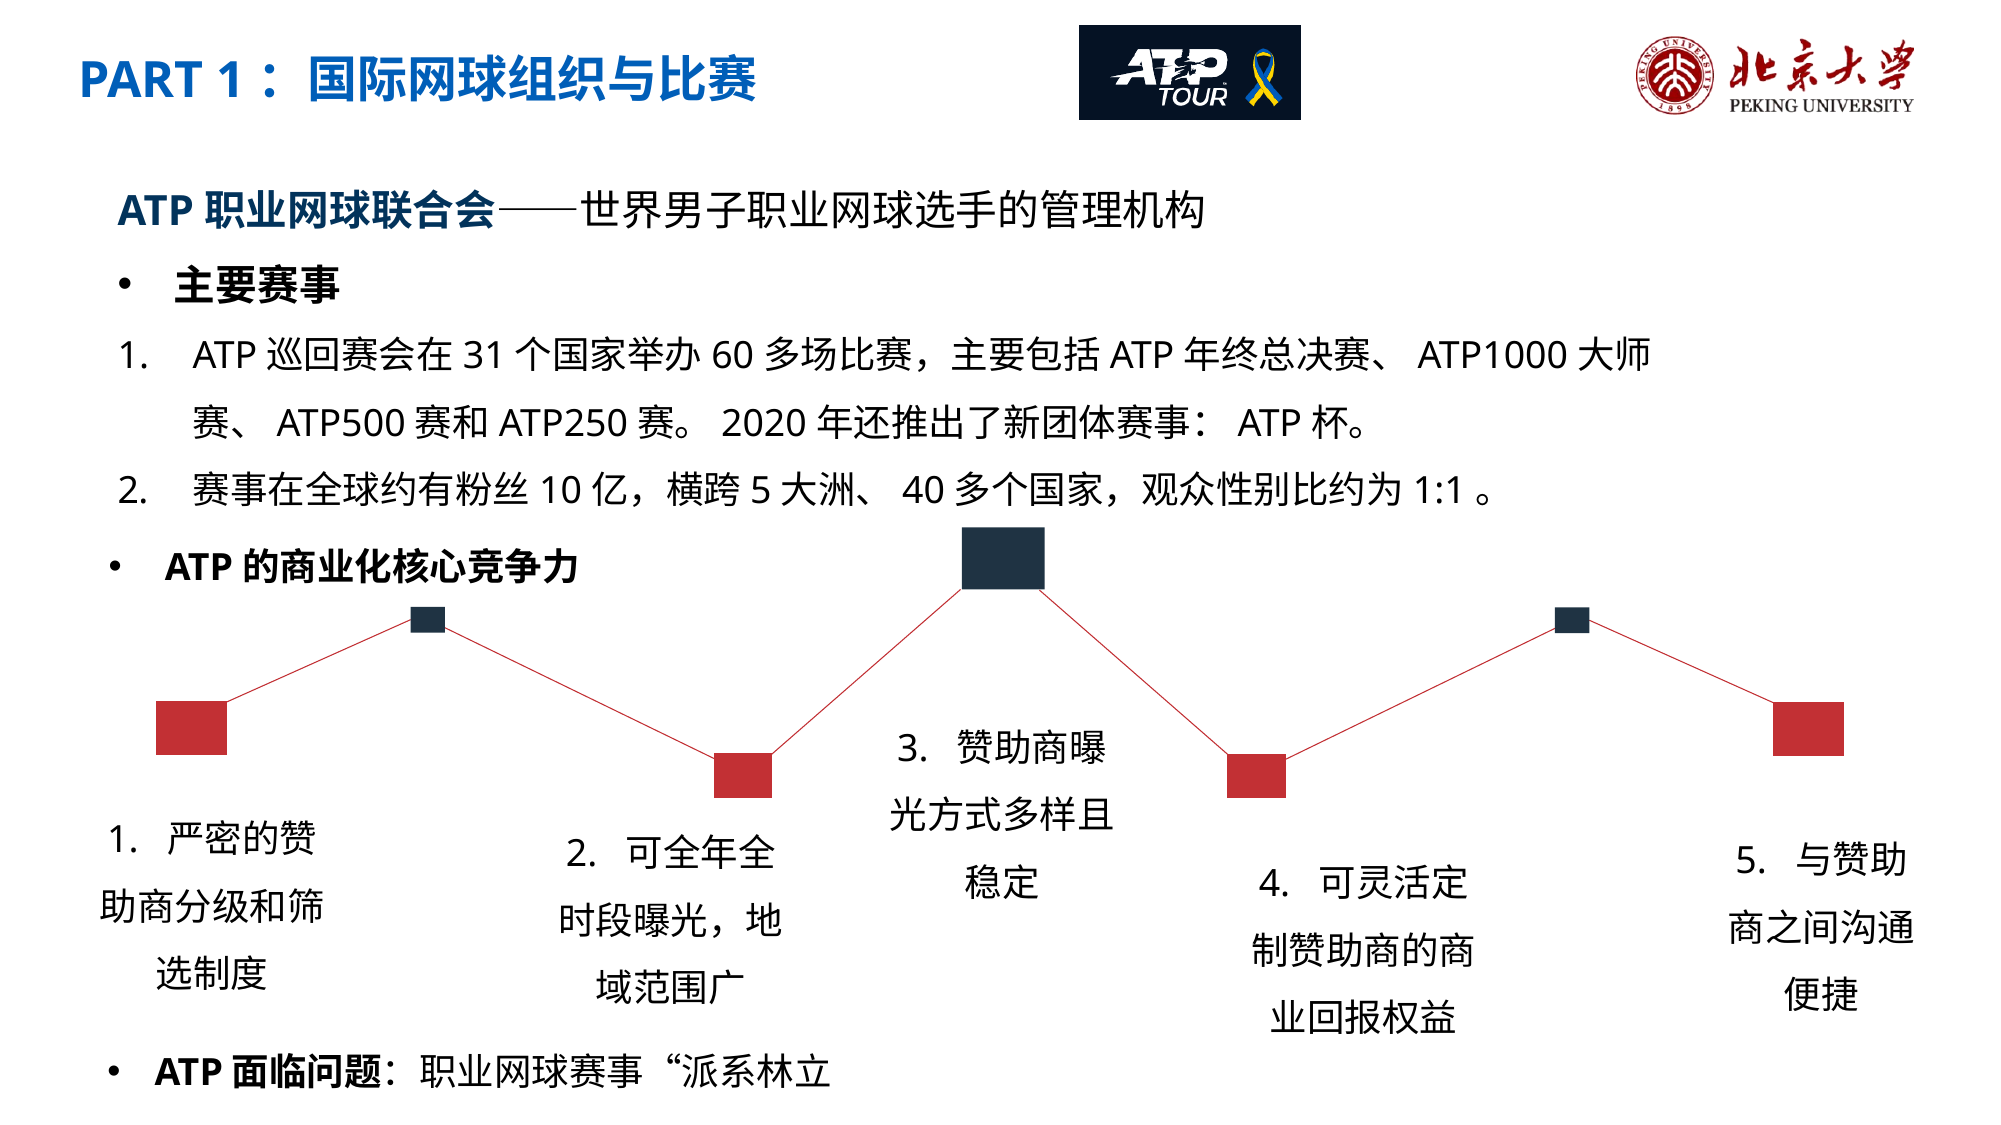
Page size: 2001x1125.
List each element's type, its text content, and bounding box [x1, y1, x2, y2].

text_box 1. 严密的赞助商分级和筛选制度 [75, 785, 349, 1003]
picture [1612, 21, 1940, 130]
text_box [156, 527, 1843, 798]
text_box ATP职业网球联合会——世界男子职业网球选手的管理机构 主要赛事 ATP巡回赛会在31个国家举办60多场比赛，主要包括ATP年终总决赛、ATP1000大师赛、ATP500赛和ATP250赛。2020年还推出了新团体赛事：ATP杯。 赛事在全球约有粉丝10亿，横跨5大洲、40多个国家，观众性别比约为1:1。 [102, 151, 1873, 569]
text_box 2. 可全年全时段曝光，地域范围广 [534, 799, 808, 1017]
text_box ATP的商业化核心竞争力 [93, 513, 1788, 596]
text_box 3. 赞助商曝光方式多样且稳定 [865, 798, 1139, 911]
text_box 4. 可灵活定制赞助商的商业回报权益 [1228, 829, 1499, 1047]
picture [1079, 25, 1301, 120]
text_box PART 1：国际网球组织与比赛 [63, 40, 1079, 116]
text_box 5. 与赞助商之间沟通便捷 [1704, 806, 1939, 1024]
text_box ATP面临问题：职业网球赛事“派系林立 [92, 1040, 1775, 1101]
